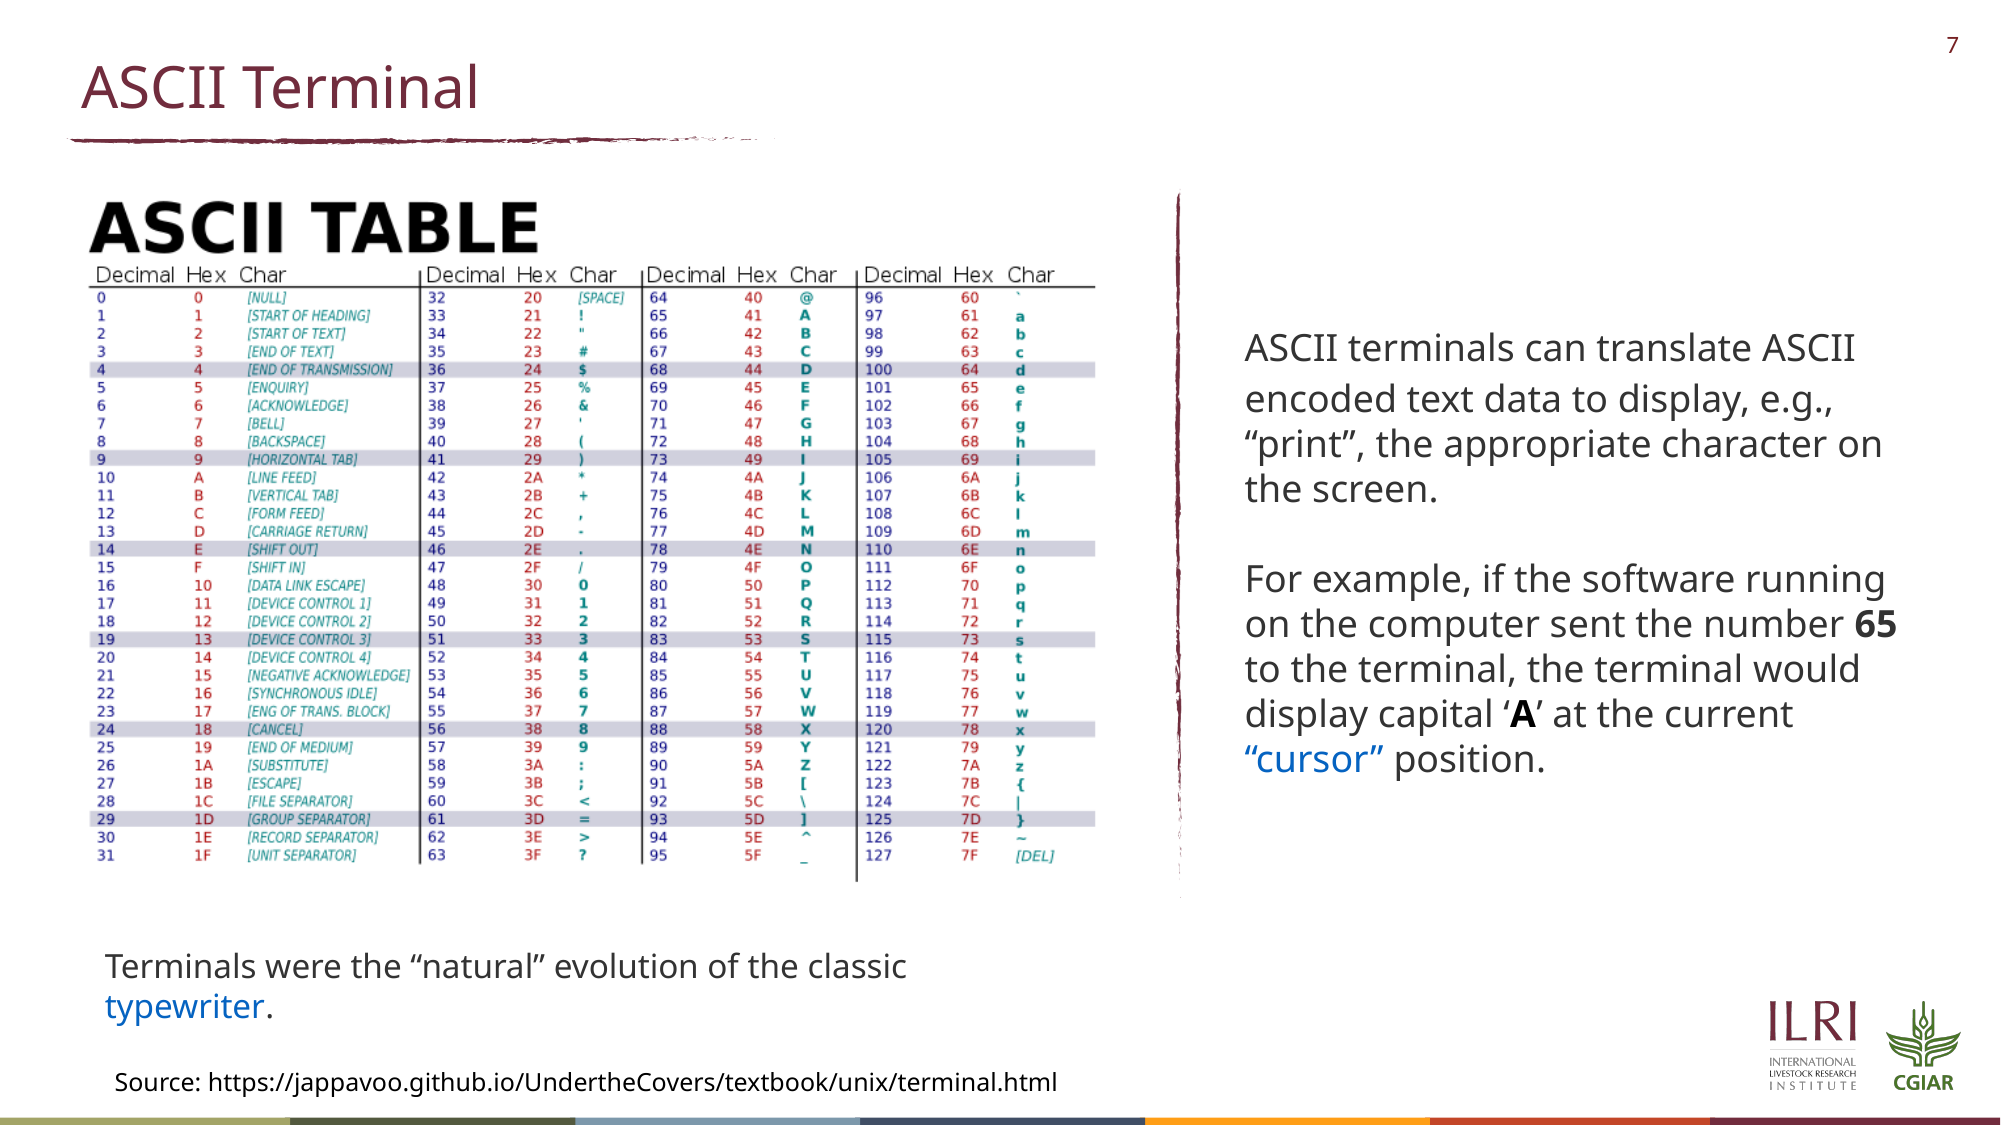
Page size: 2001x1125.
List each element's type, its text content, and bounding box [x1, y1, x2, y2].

text_box Terminals were the “natural” evolution of the classic typewriter. [90, 937, 1091, 1038]
text_box ASCII terminals can translate ASCII encoded text data to display, e.g., “print”, the appropriate character on the screen. For example, if the software running on the computer sent the number 65 to the terminal, the terminal would display capital ‘A’ at the current “cursor” position. [1229, 317, 1934, 794]
text_box Source: https://jappavoo.github.io/UndertheCovers/textbook/unix/terminal.html [99, 1058, 1609, 1104]
picture [66, 136, 775, 145]
text_box ASCII Terminal [66, 32, 561, 128]
picture [66, 188, 1533, 897]
picture [1770, 1001, 1961, 1090]
